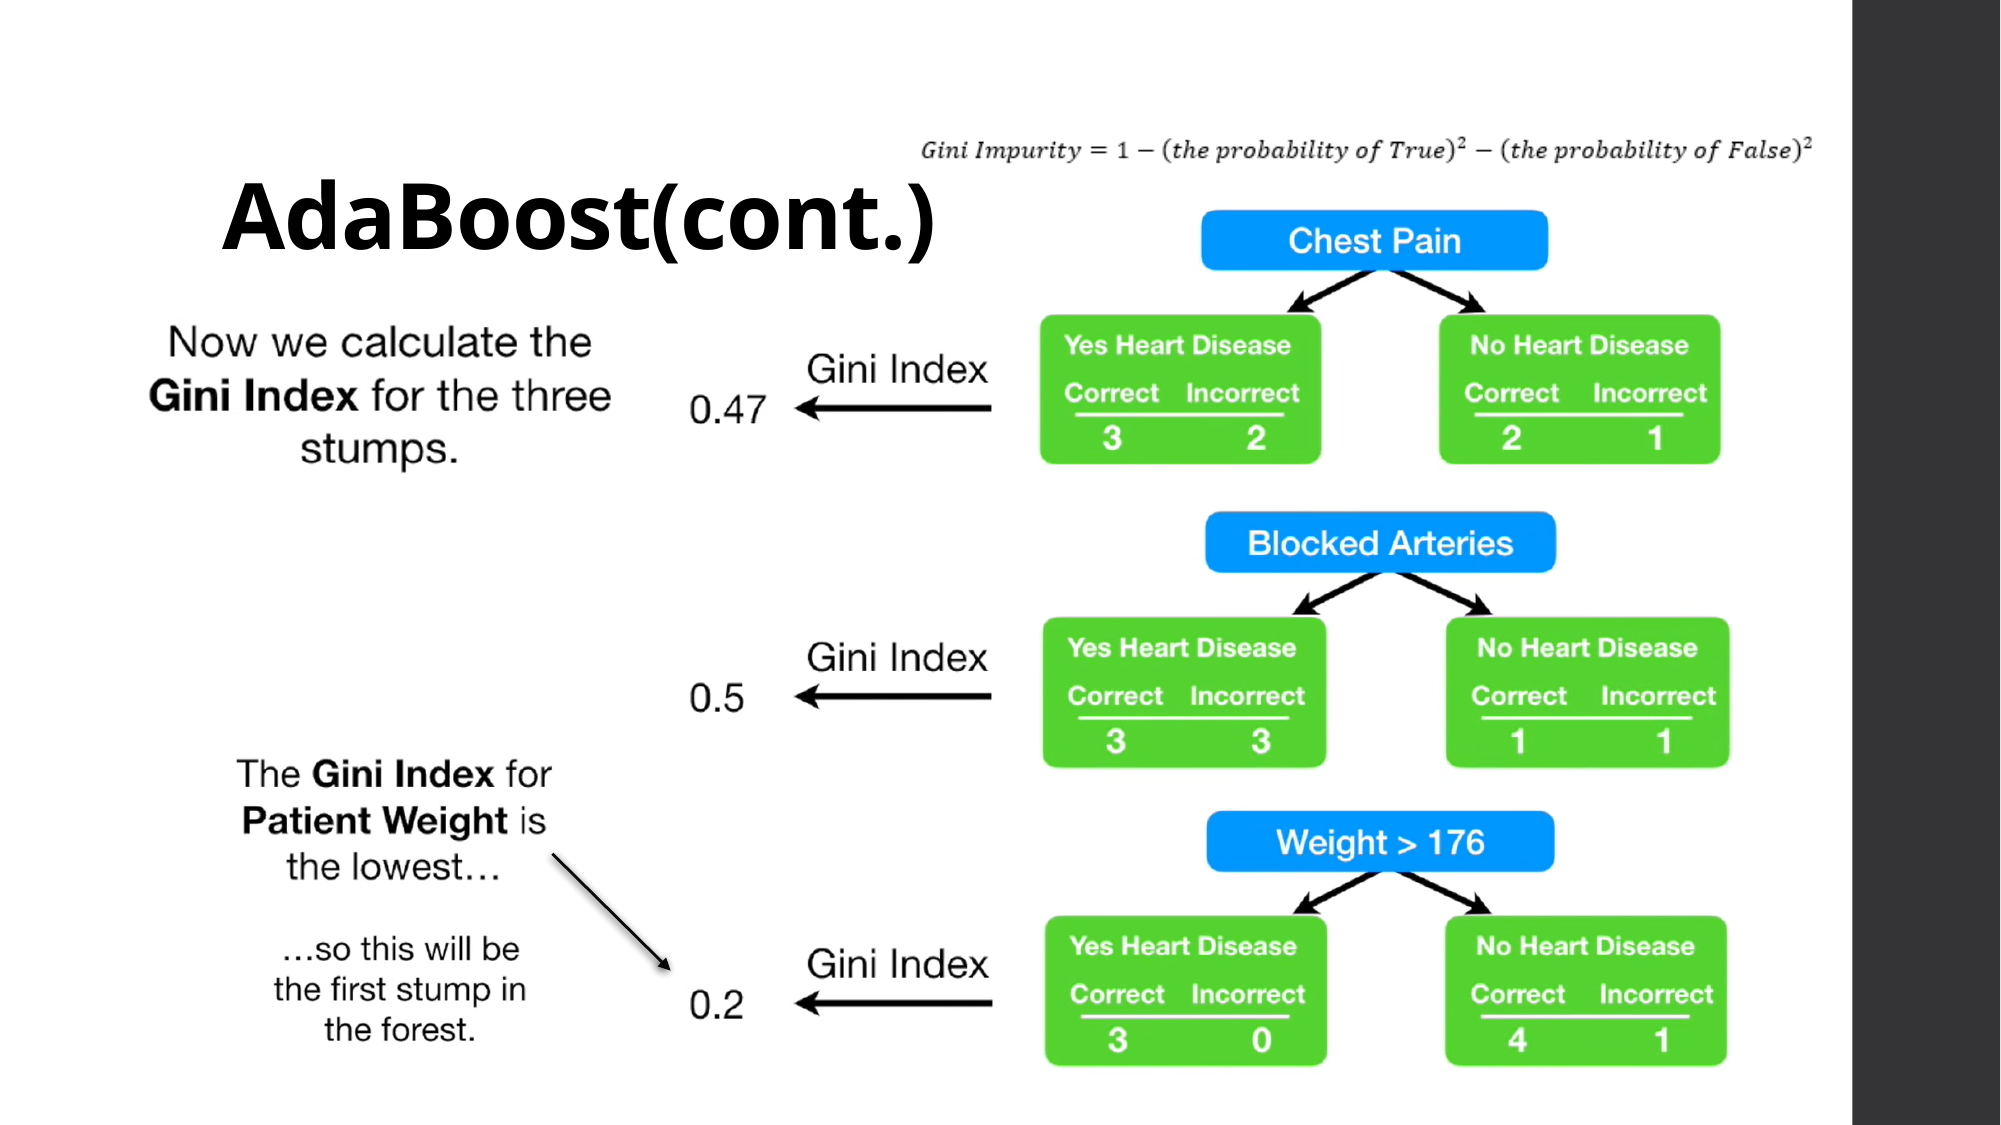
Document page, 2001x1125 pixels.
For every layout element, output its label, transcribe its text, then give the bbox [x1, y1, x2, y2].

picture [145, 291, 632, 493]
picture [670, 911, 1018, 1097]
title AdaBoost(cont.) [206, 60, 1797, 278]
picture [209, 745, 613, 884]
picture [667, 316, 1012, 746]
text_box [552, 853, 671, 971]
picture [247, 932, 530, 1048]
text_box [1005, 205, 1771, 1078]
picture [862, 106, 1833, 197]
